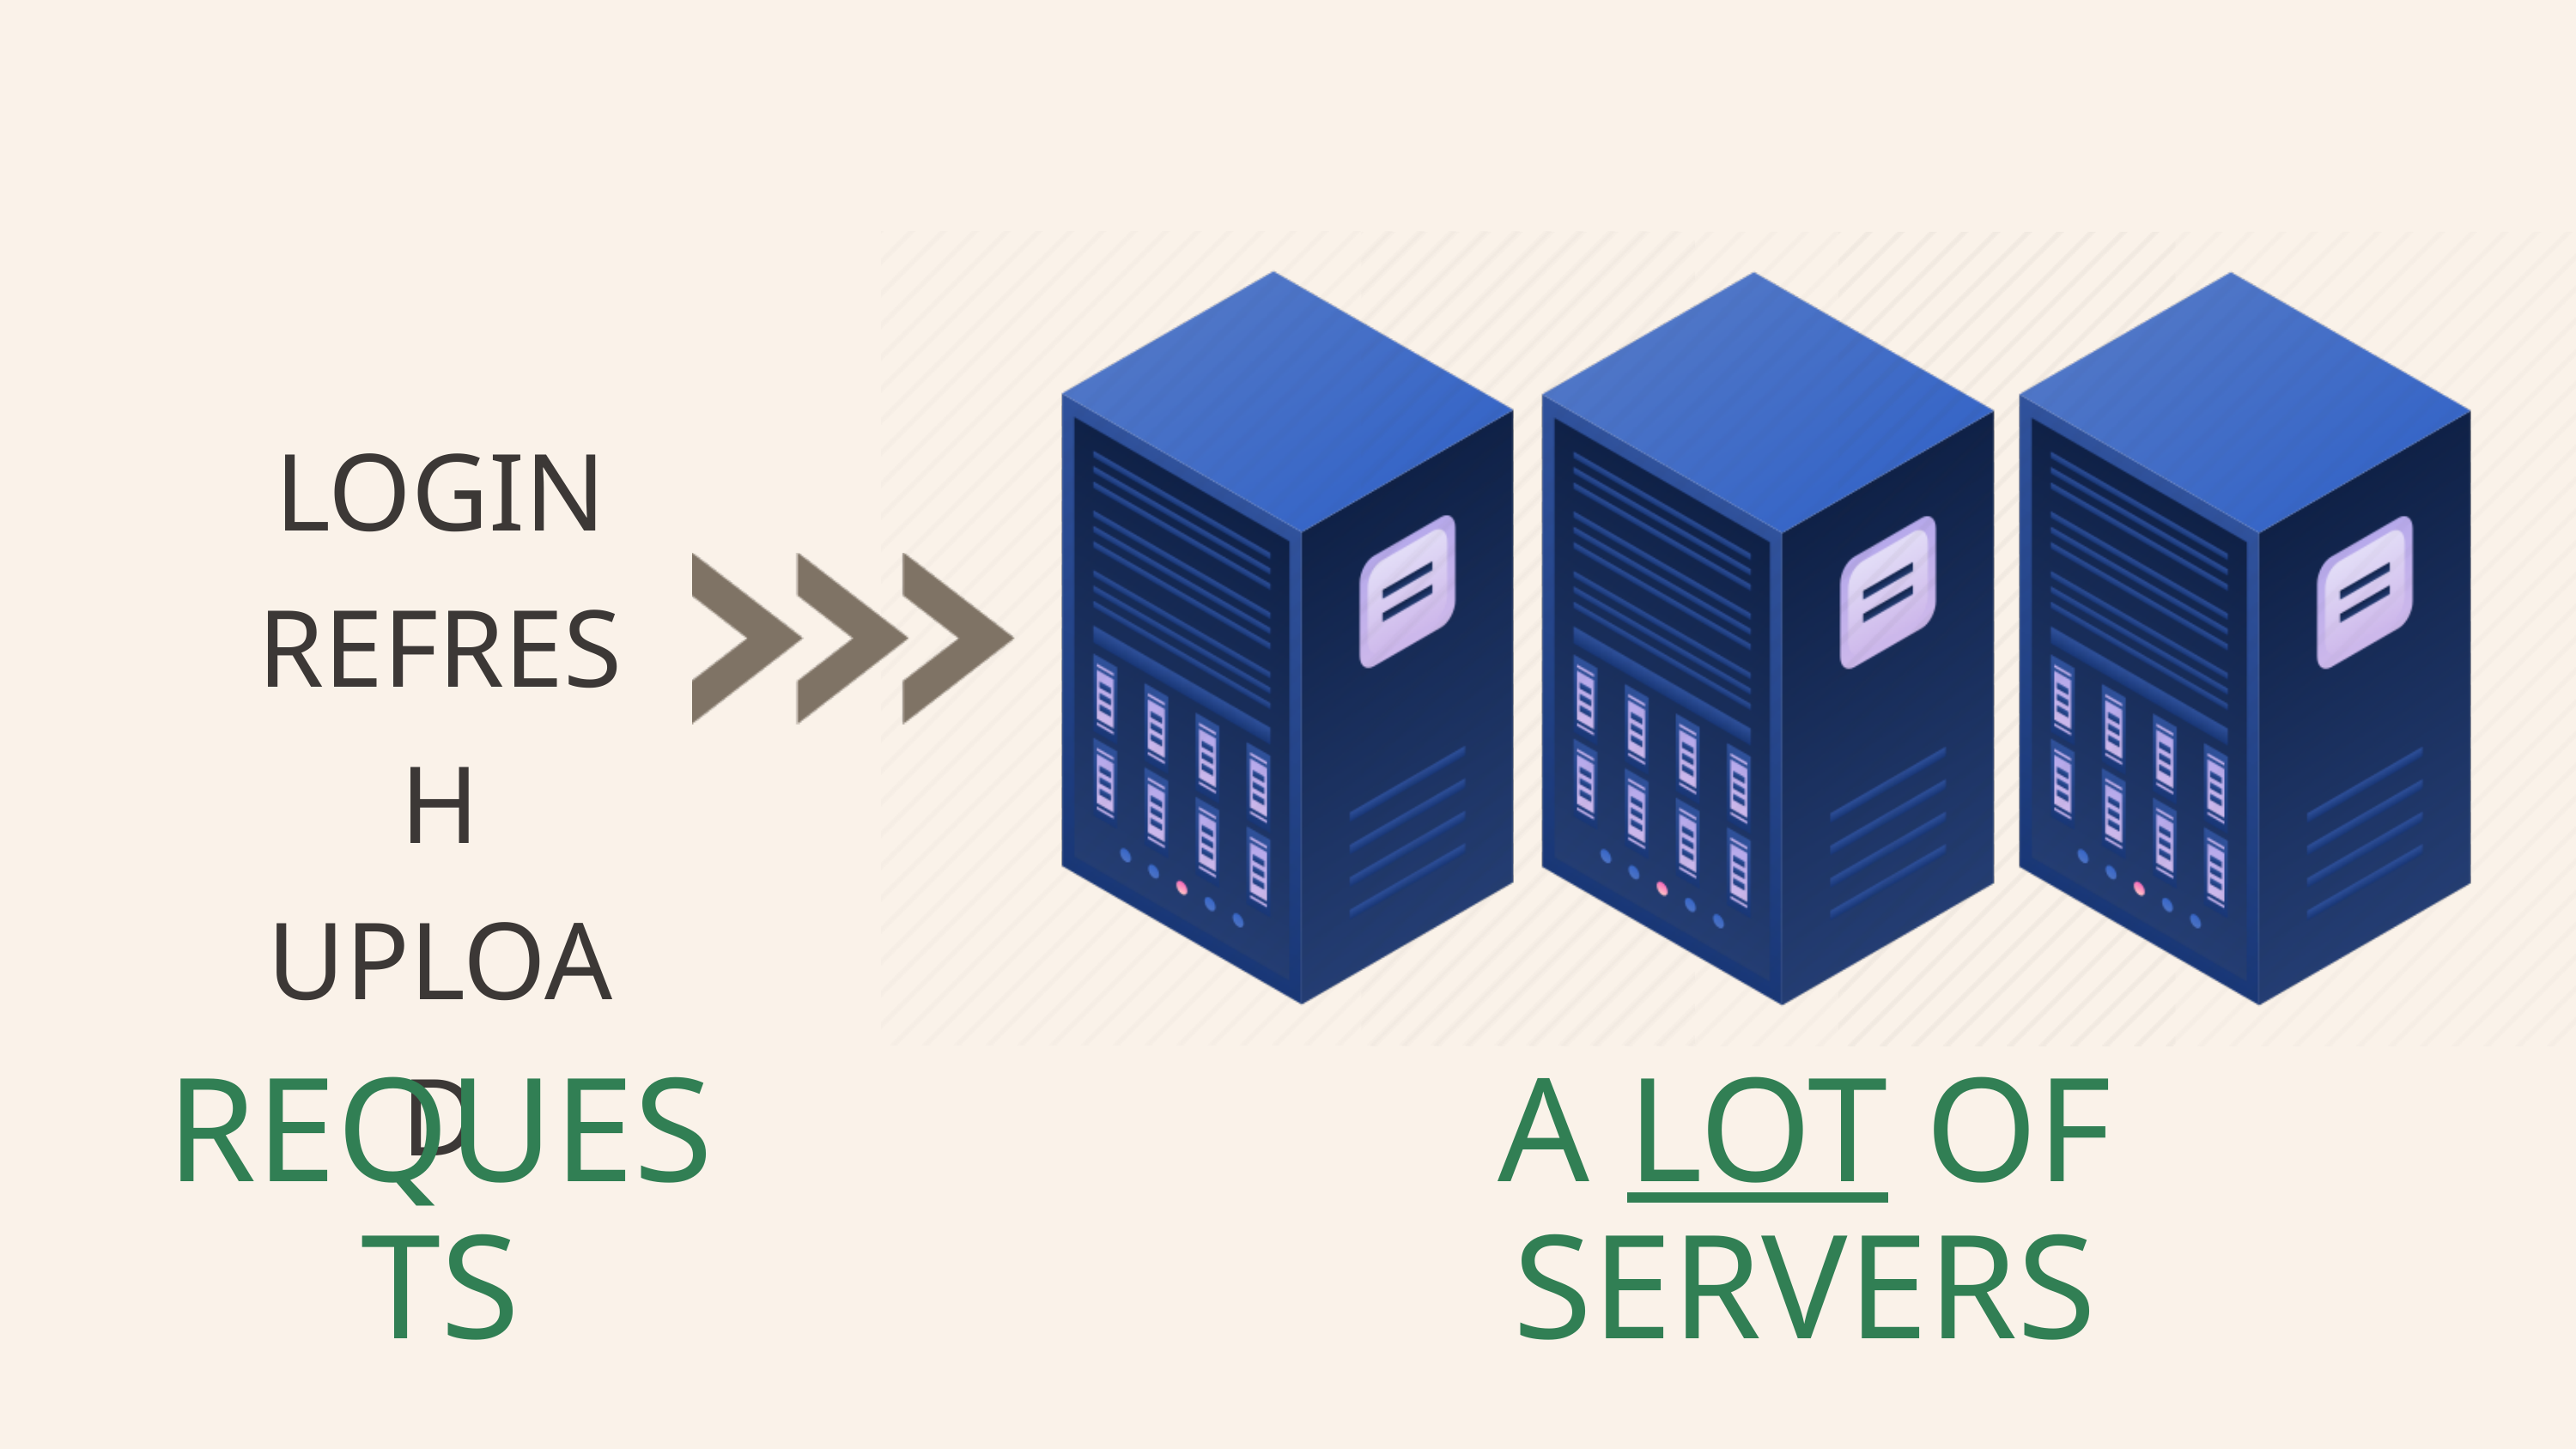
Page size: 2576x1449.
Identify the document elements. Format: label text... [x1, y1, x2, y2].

text_box [881, 231, 1695, 1046]
text_box A LOT OF SERVERS [1287, 1053, 2323, 1367]
text_box [692, 553, 1015, 724]
text_box LOGIN REFRESH UPLOAD [251, 395, 630, 1053]
text_box [1361, 232, 1838, 1046]
text_box REQUESTS [143, 1053, 738, 1367]
text_box [1838, 232, 2576, 1046]
